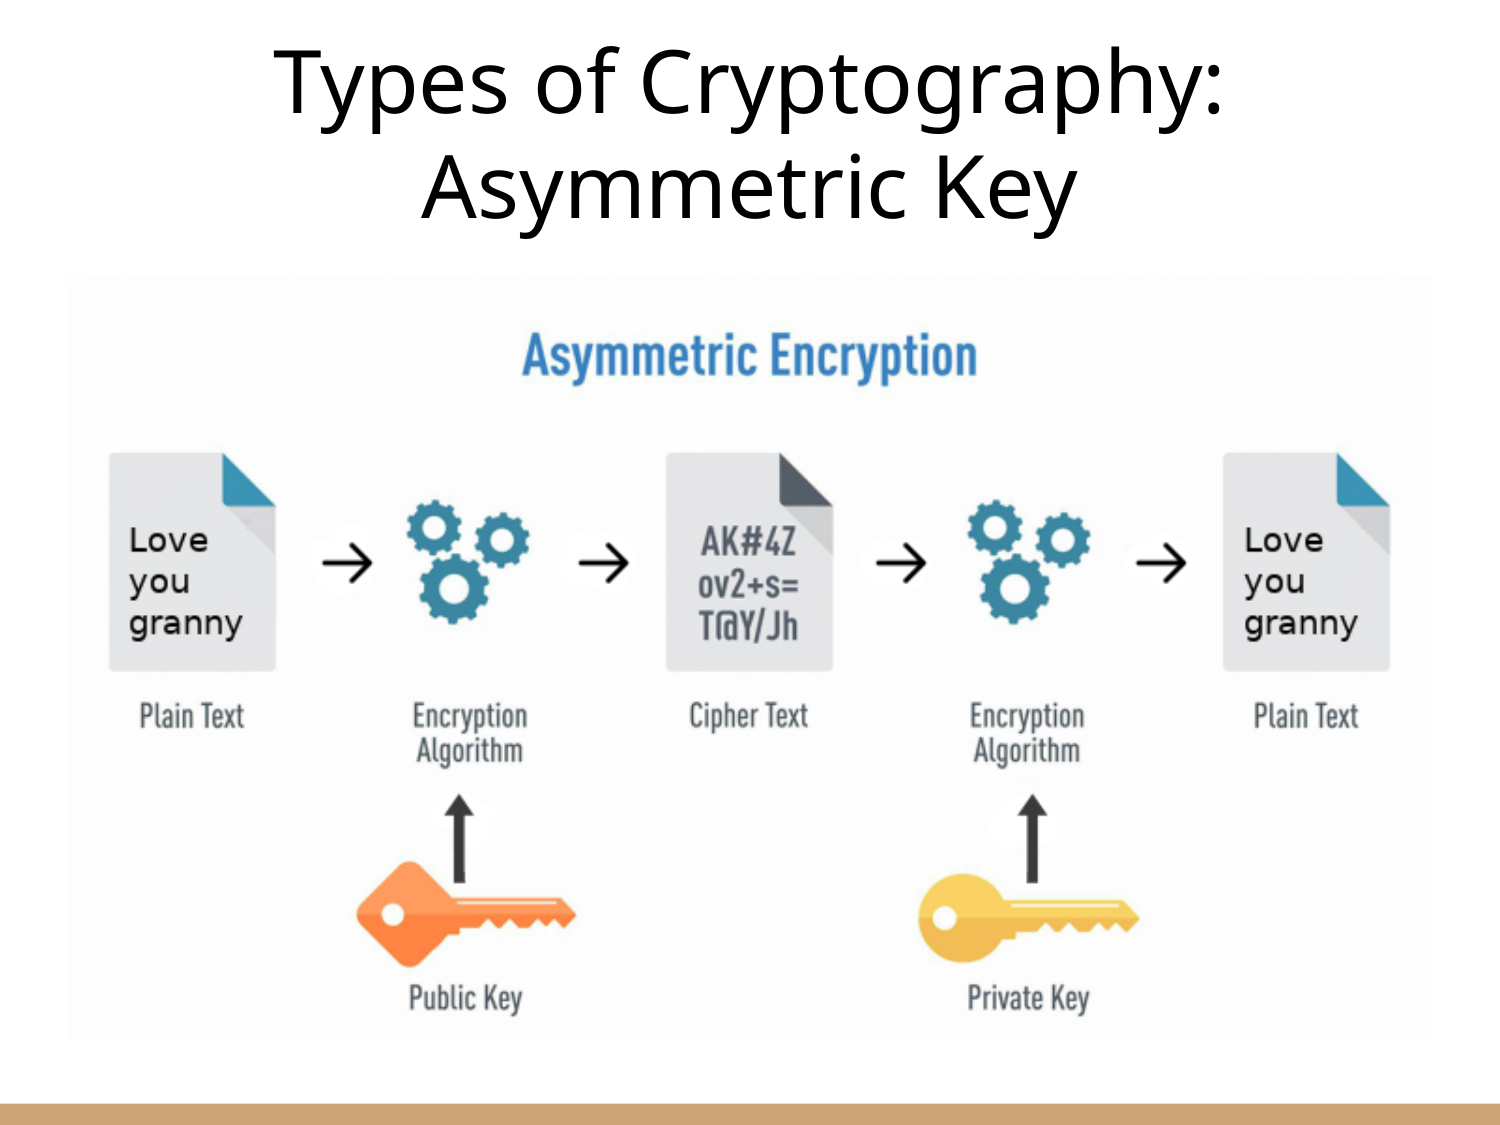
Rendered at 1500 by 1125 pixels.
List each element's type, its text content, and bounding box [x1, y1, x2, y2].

title Types of Cryptography: Asymmetric Key [51, 69, 1449, 251]
picture [66, 275, 1434, 1042]
